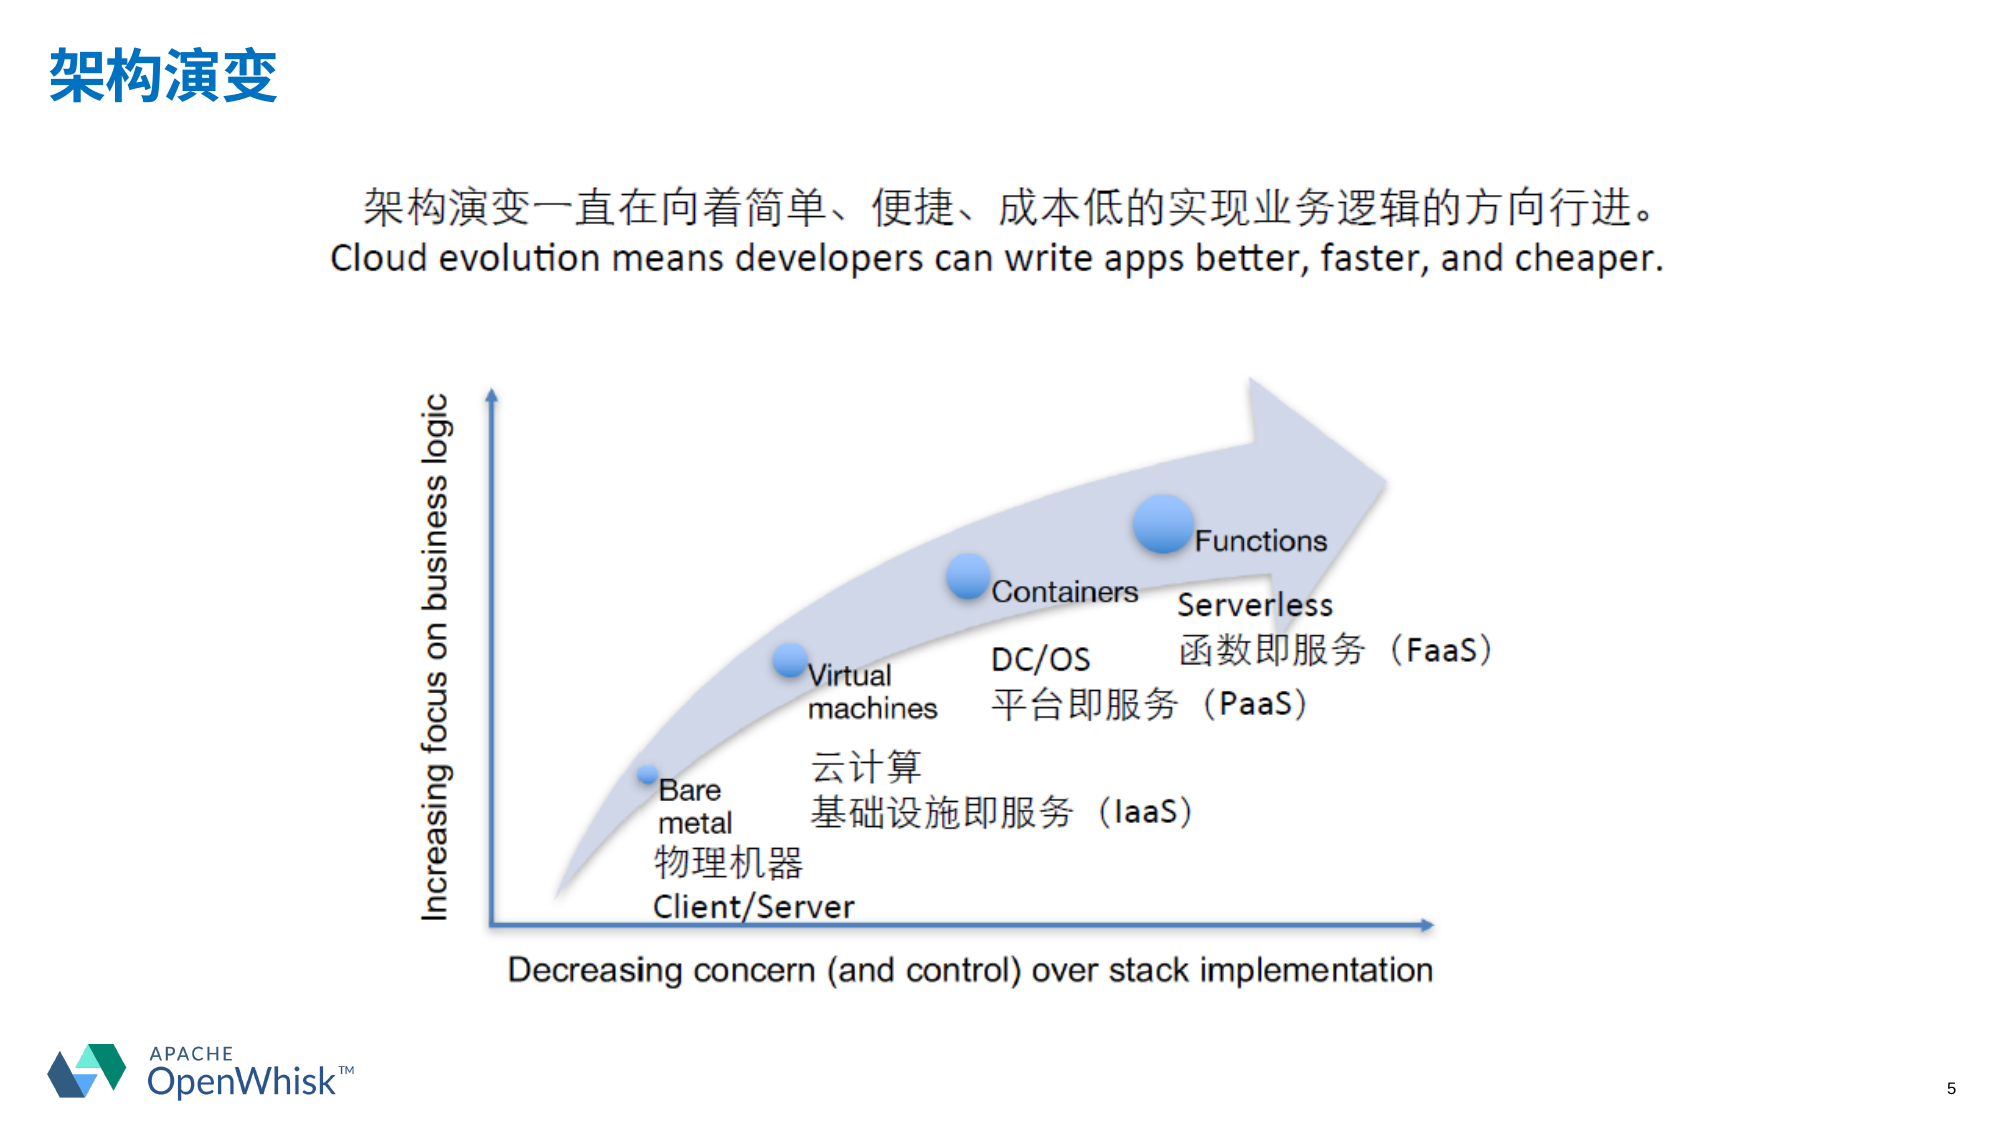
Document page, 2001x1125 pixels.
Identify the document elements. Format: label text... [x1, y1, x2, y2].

title 架构演变 [48, 39, 1969, 110]
picture [317, 351, 1590, 1031]
picture [317, 172, 1681, 290]
picture [47, 1044, 354, 1101]
